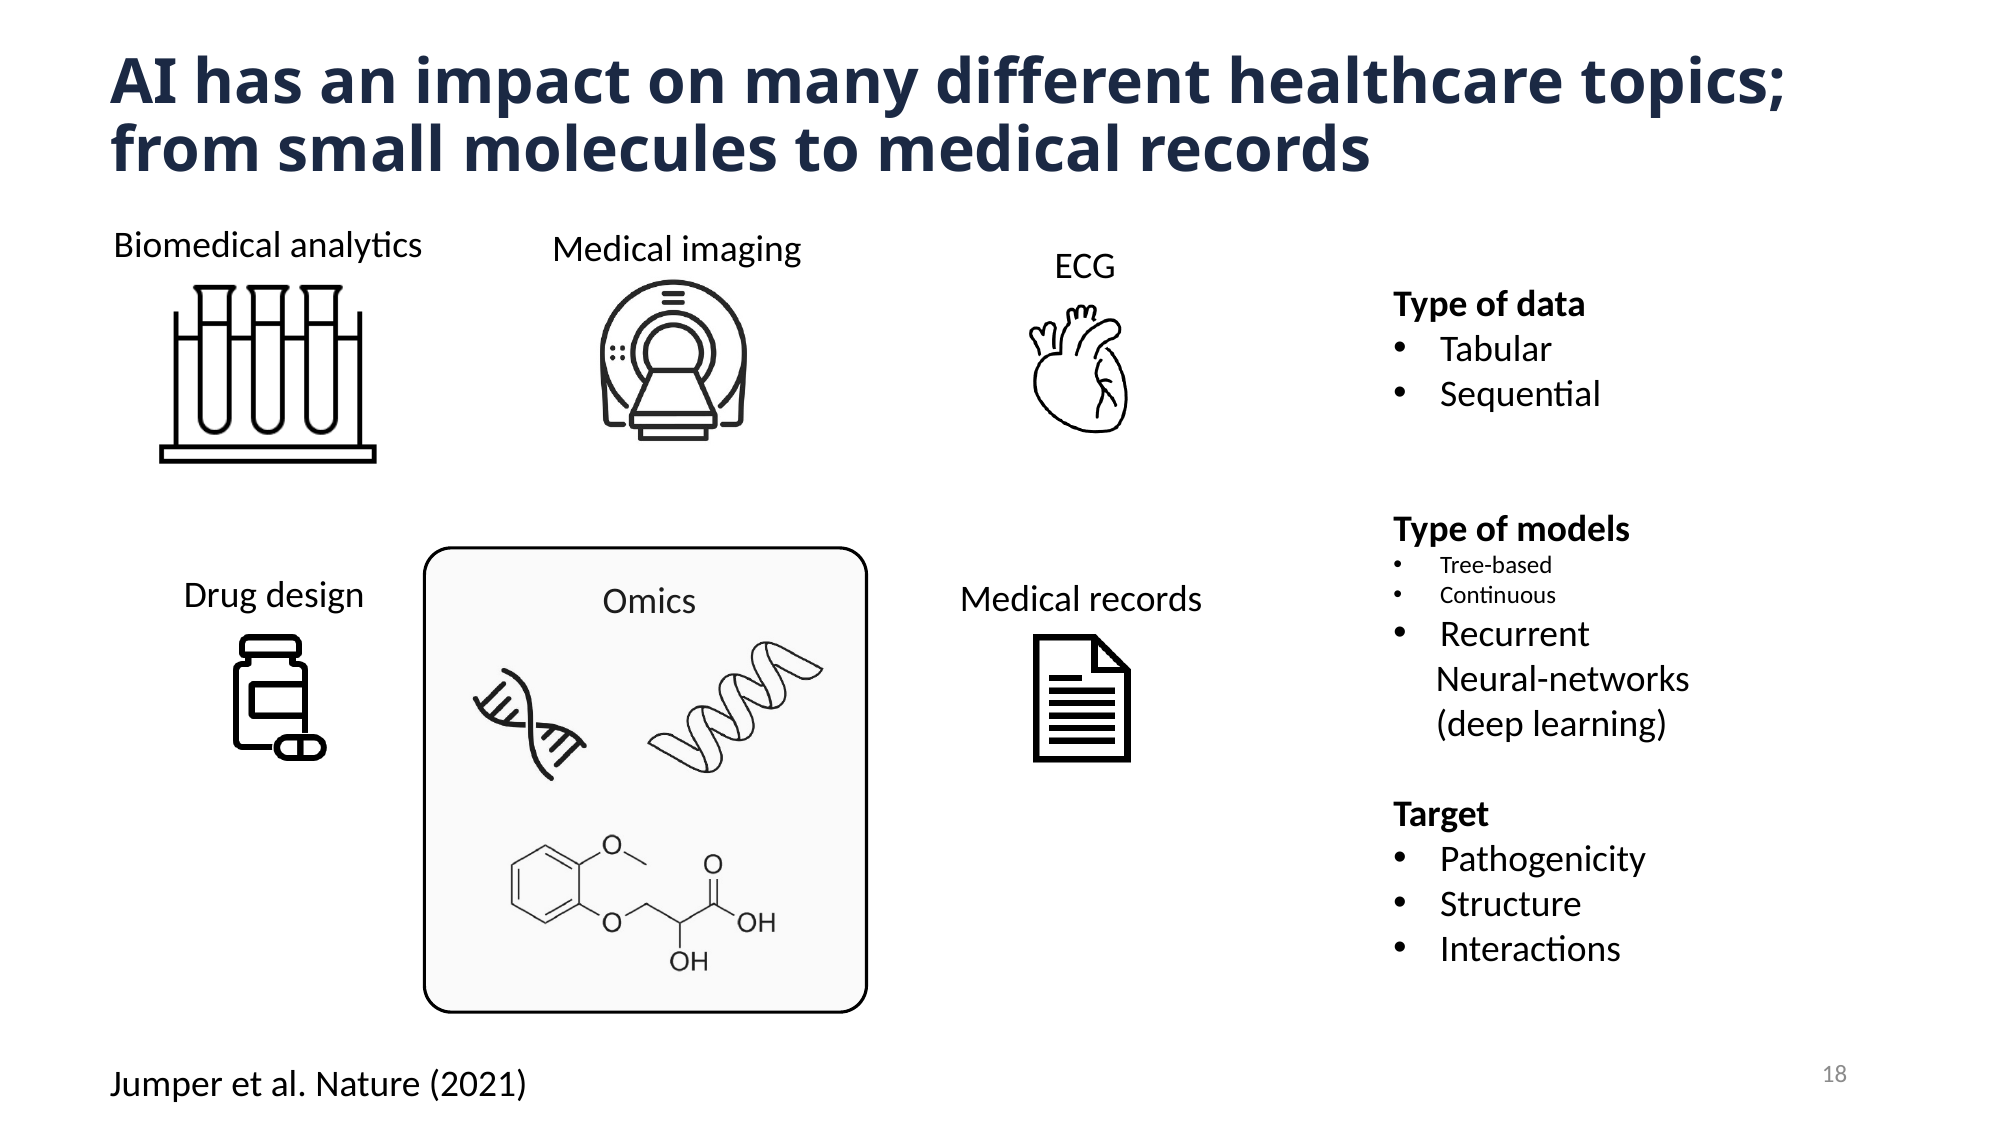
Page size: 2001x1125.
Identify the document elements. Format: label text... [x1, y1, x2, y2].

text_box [924, 233, 1246, 444]
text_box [924, 566, 1238, 774]
slide_number 18 [1681, 1042, 1863, 1103]
text_box Jumper et al. Nature (2021) [94, 1052, 1710, 1112]
text_box Type of data Tabular Sequential Type of models Tree-based Continuous Recurrent Neural-networks (deep learning) Target Pathogenicity Structure Interactions [1378, 271, 1896, 977]
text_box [74, 212, 463, 488]
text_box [152, 562, 396, 774]
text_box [414, 568, 844, 1065]
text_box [516, 216, 838, 482]
text_box AI has an impact on many different healthcare topics; from small molecules to medical records [94, 42, 1863, 260]
text_box [424, 546, 868, 1013]
